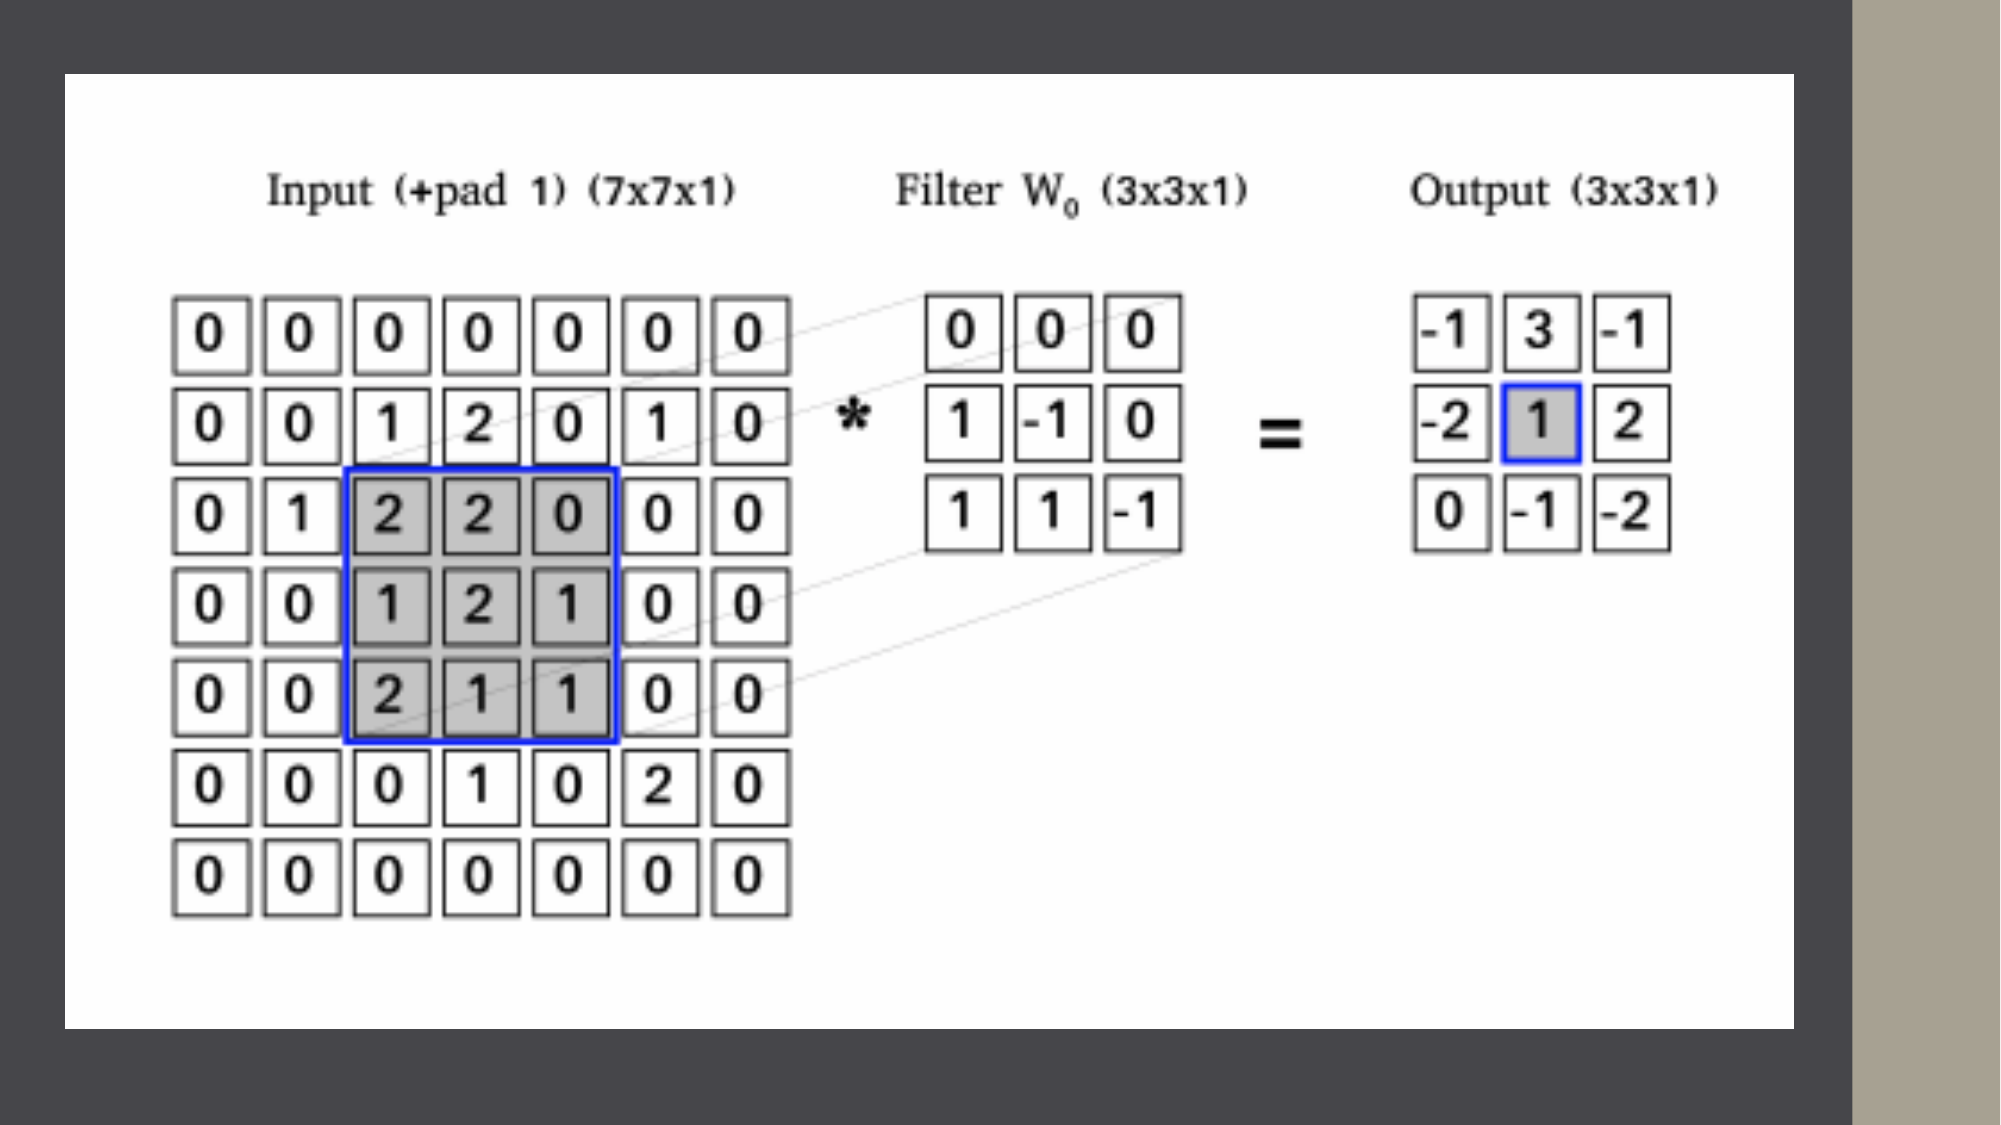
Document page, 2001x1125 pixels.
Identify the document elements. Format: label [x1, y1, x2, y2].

picture [64, 74, 1795, 1029]
